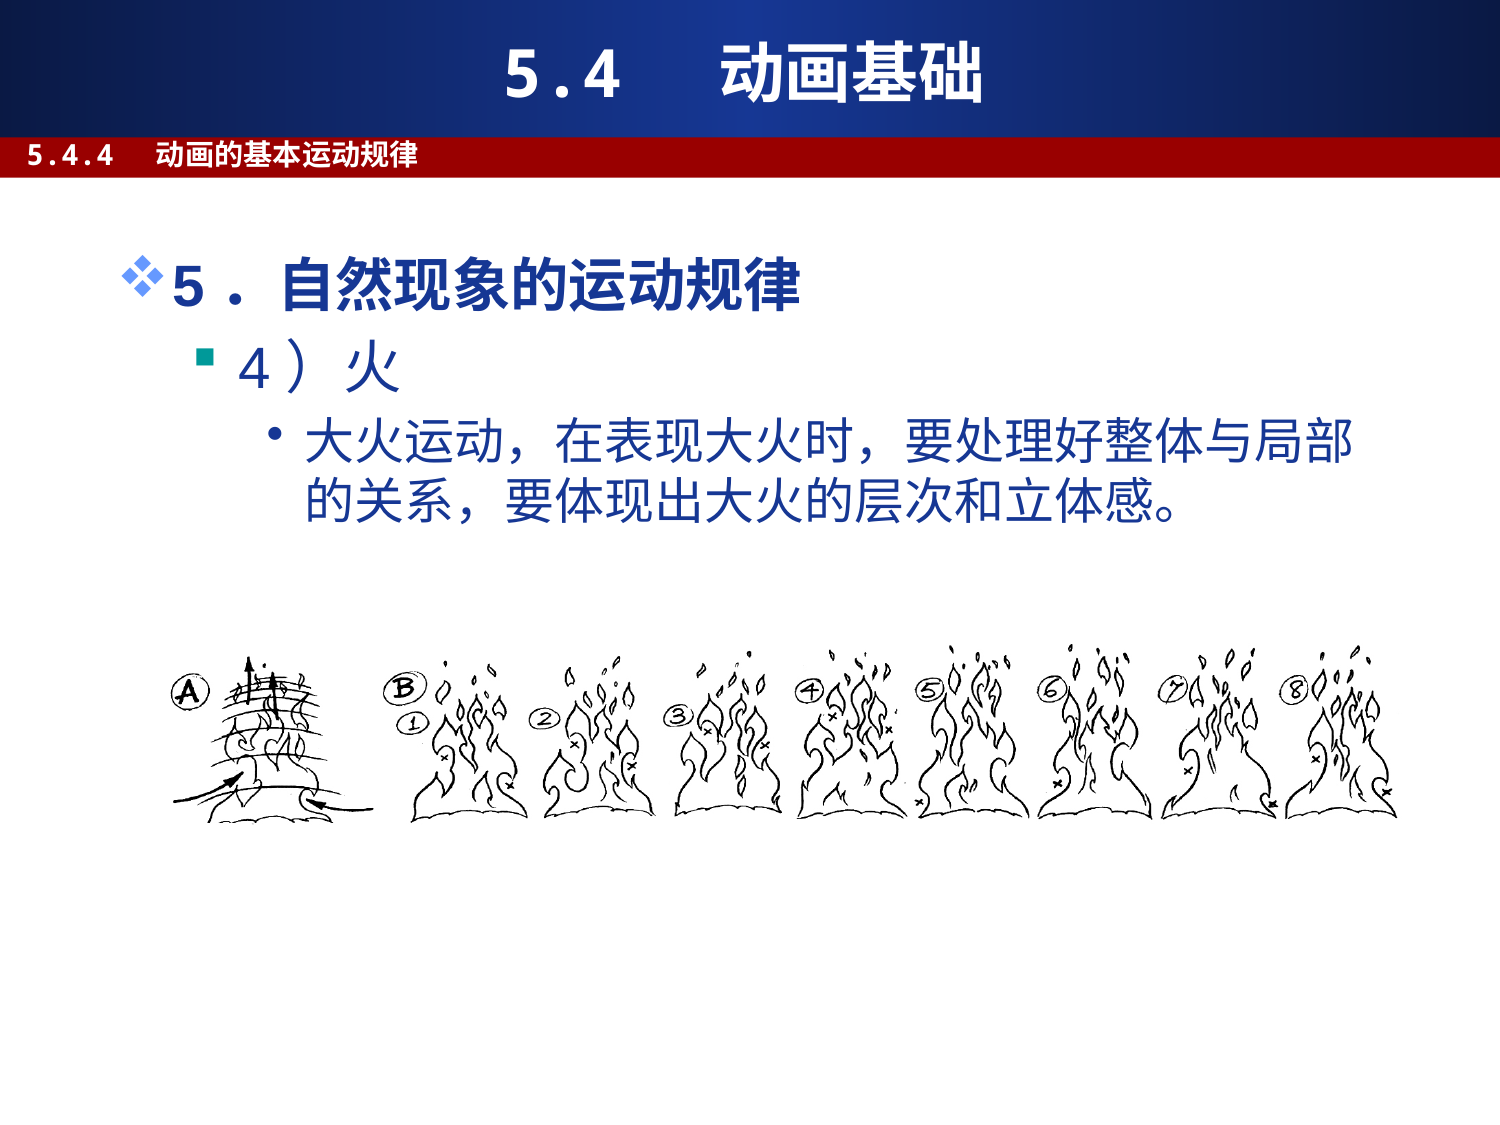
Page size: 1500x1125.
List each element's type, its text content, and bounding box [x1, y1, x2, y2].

title 5.4 动画基础 [49, 24, 1438, 118]
picture [163, 632, 1413, 833]
list 5．自然现象的运动规律 4）火 大火运动，在表现大火时，要处理好整体与局部的关系，要体现出大火的层次和立体感。 [101, 240, 1386, 1038]
text_box 5.4.4 动画的基本运动规律 [11, 128, 1500, 179]
